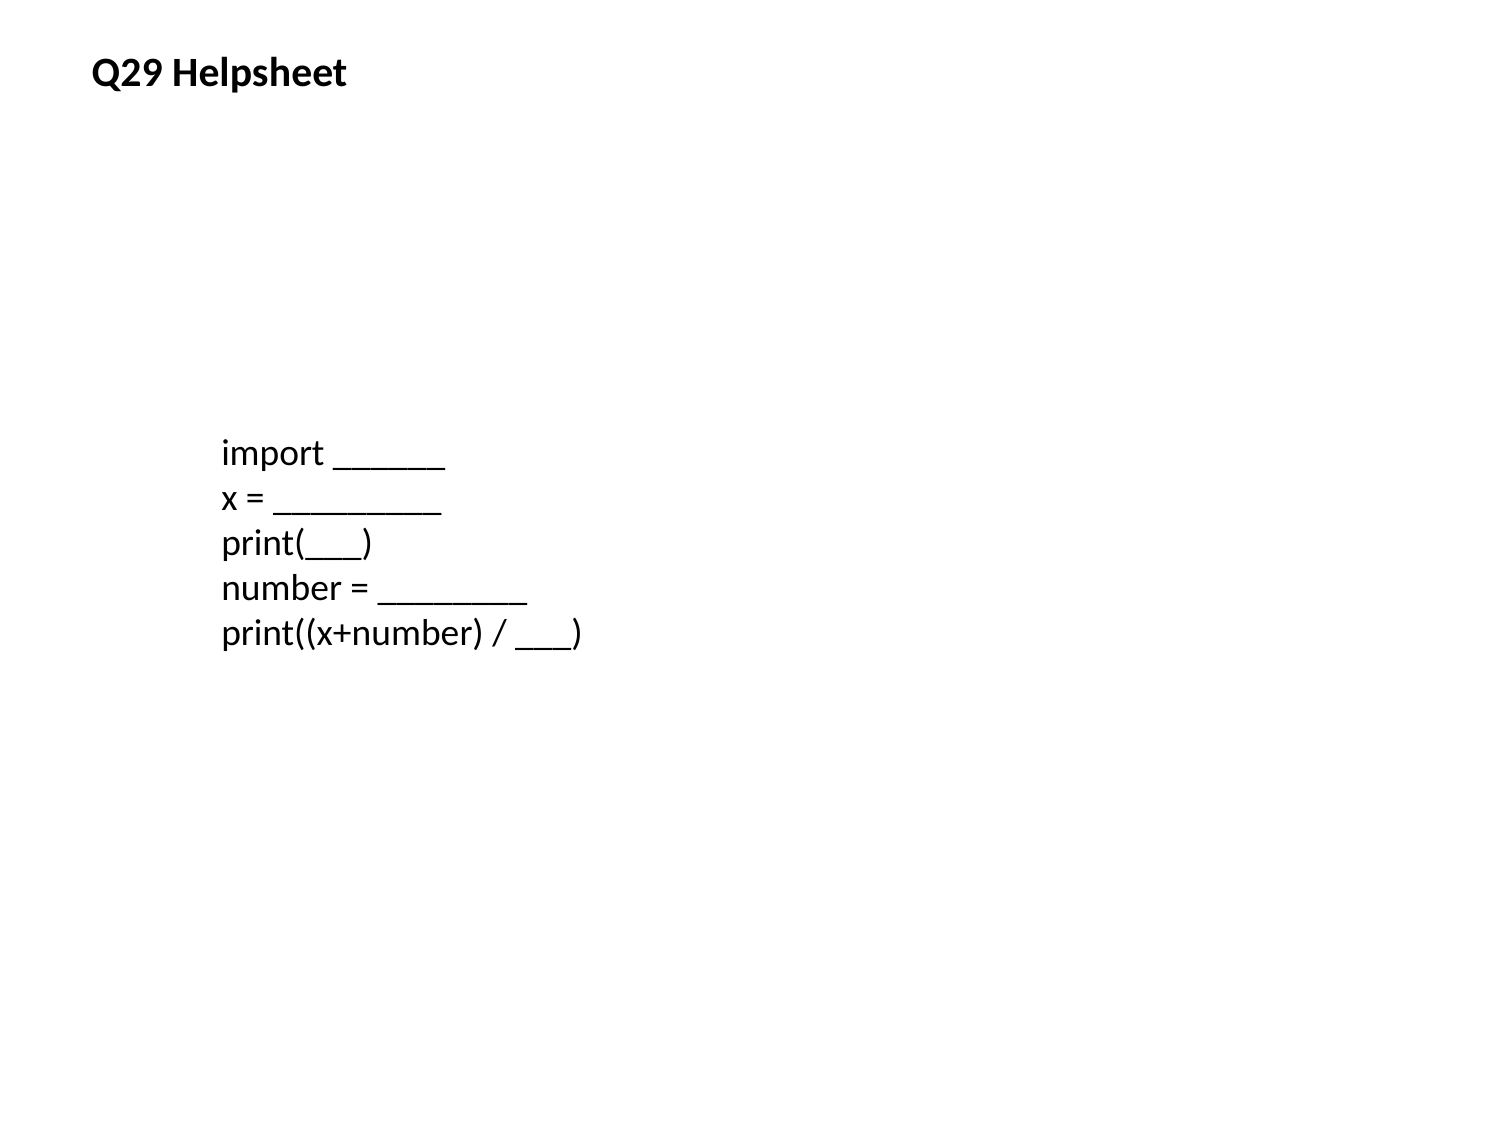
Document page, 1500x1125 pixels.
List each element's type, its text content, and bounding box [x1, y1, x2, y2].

text_box import ______ x = _________ print(___) number = ________ print((x+number) / ___) [206, 420, 1258, 661]
list Q29 Helpsheet [76, 42, 1427, 786]
